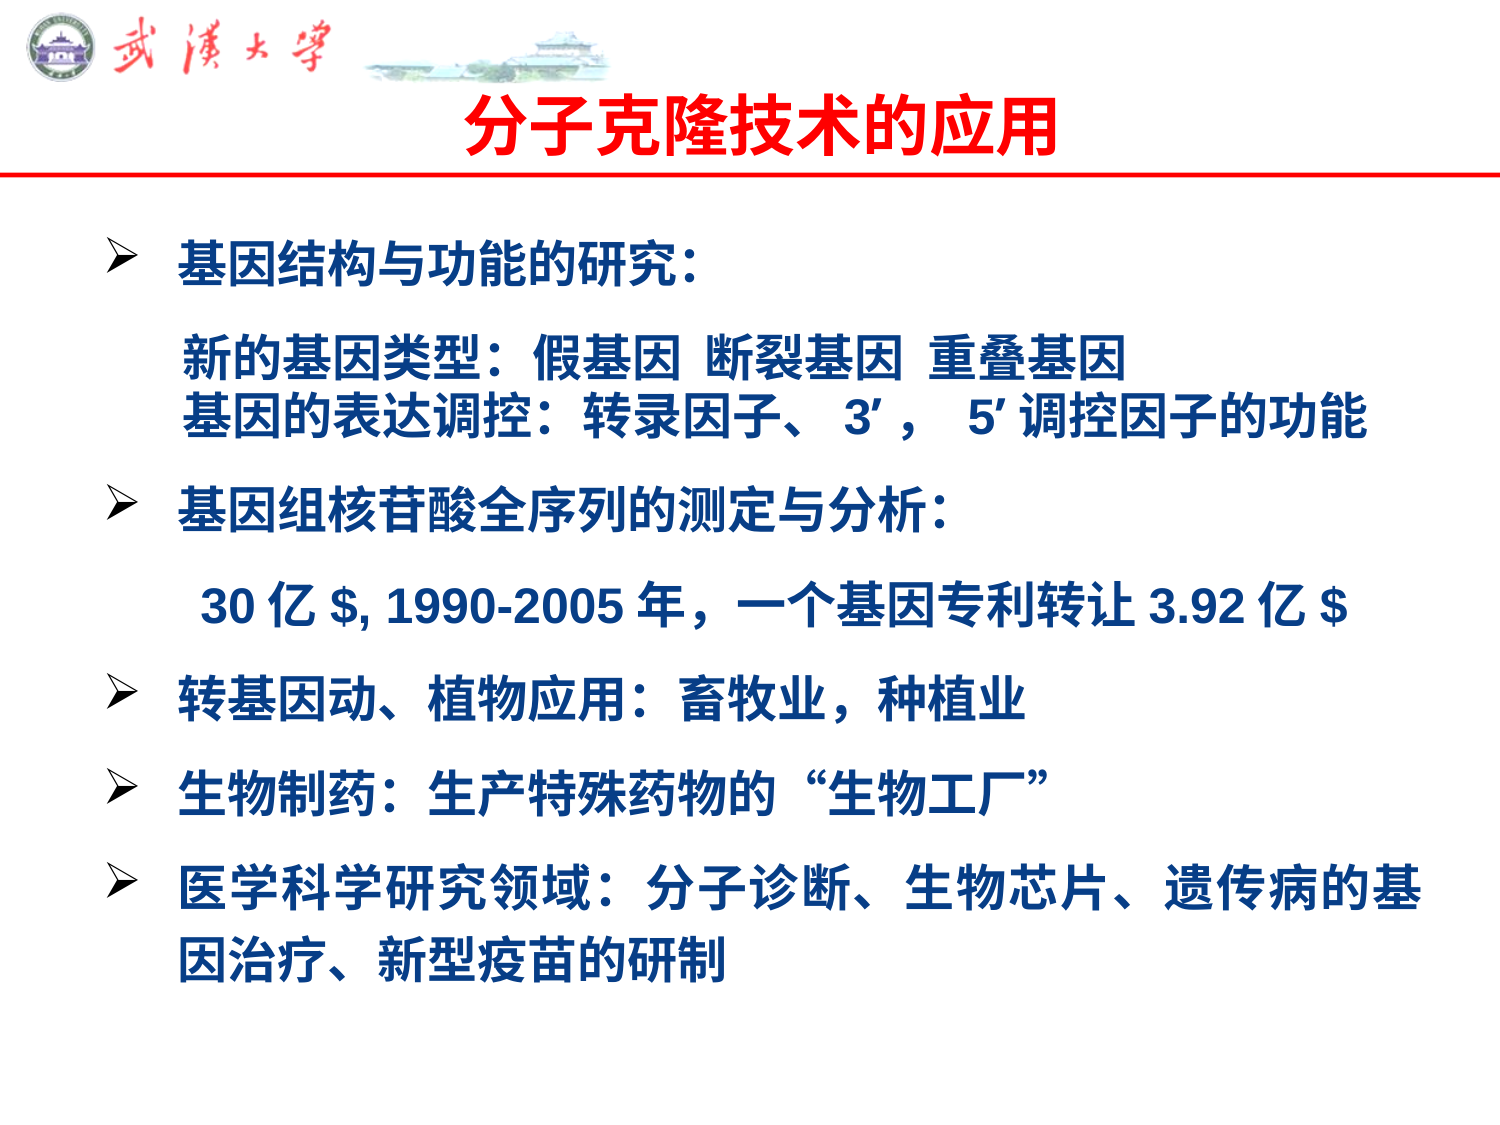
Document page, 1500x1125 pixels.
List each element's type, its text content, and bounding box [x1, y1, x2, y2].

text_box [95, 955, 1373, 1025]
title 分子克隆技术的应用 [87, 112, 1438, 212]
table_cell 第8周 [24, 10, 625, 88]
list 基因结构与功能的研究： 新的基因类型：假基因 断裂基因 重叠基因 基因的表达调控：转录因子、3’， 5’调控因子的功能 基因组核苷酸全序列的测定与分析： 30亿$, 1990-2005年，一个基因专利转让3.92亿$ 转基因动、植物应用：畜牧业，种植业 生物制药：生产特殊药物的“生物工厂” 医学科学研究领域：分子诊断、生物芯片、遗传病的基因治疗、新型疫苗的研制 [87, 212, 1438, 955]
